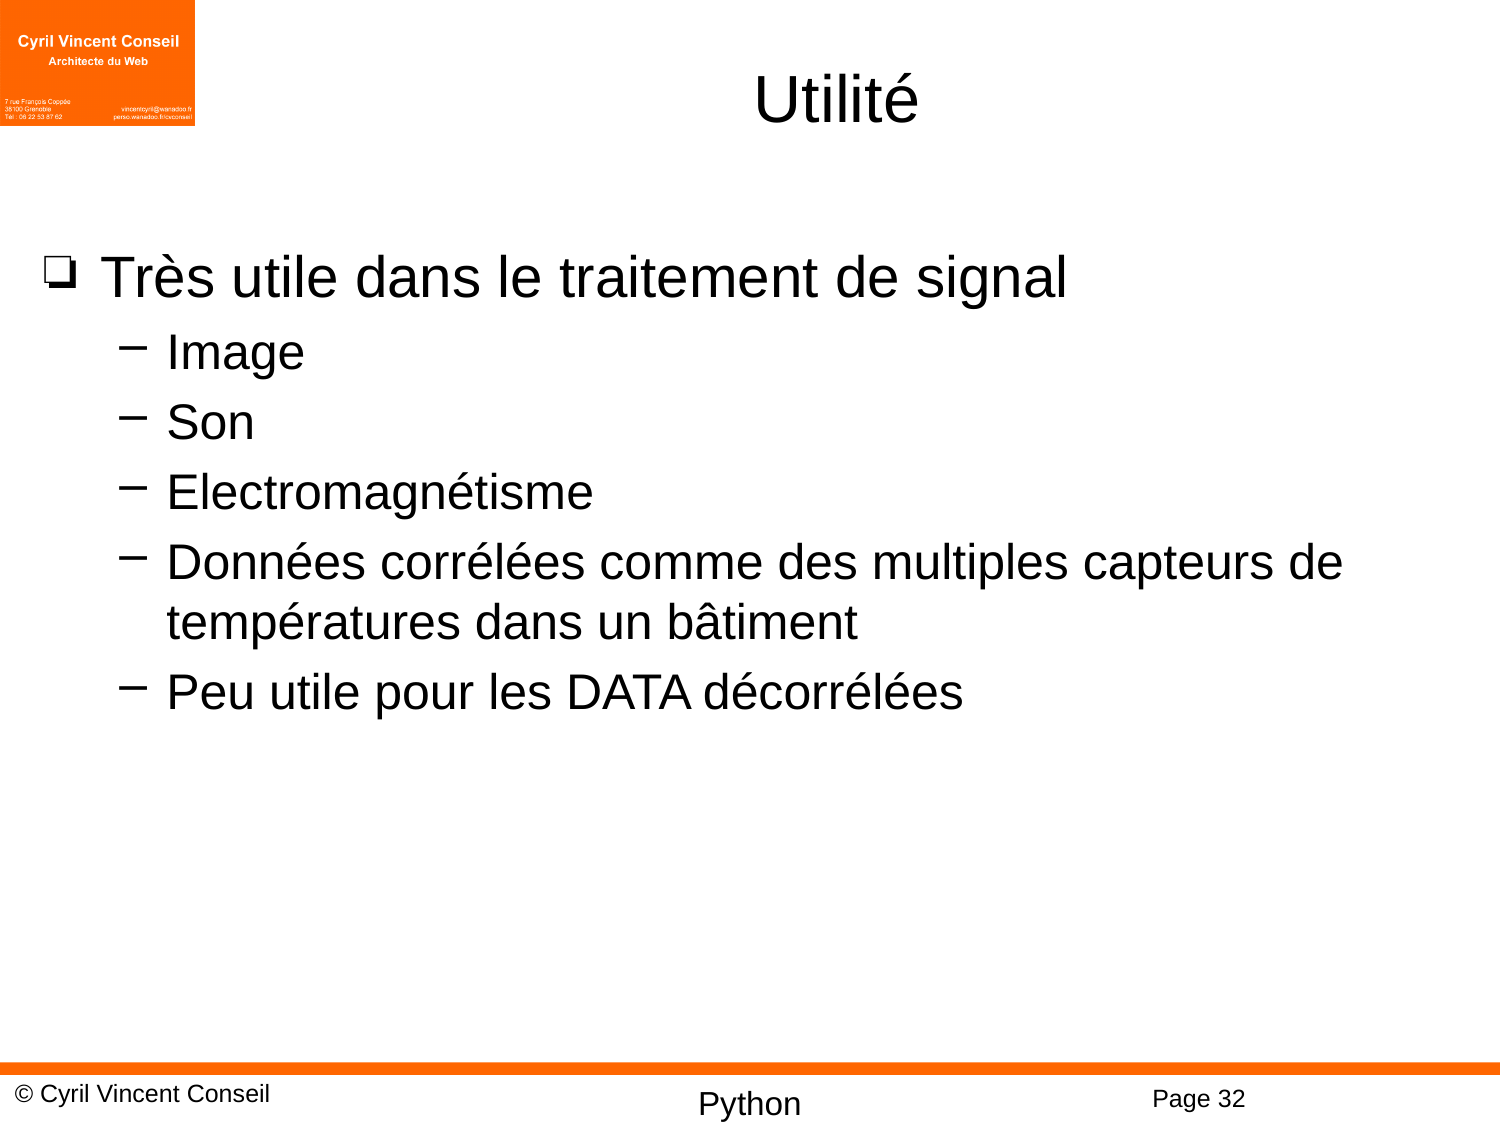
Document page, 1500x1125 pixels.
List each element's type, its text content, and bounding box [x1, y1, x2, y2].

list Très utile dans le traitement de signal Image Son Electromagnétisme Données corrélées comme des multiples capteurs de températures dans un bâtiment Peu utile pour les DATA décorrélées [29, 231, 1468, 1059]
picture [0, 0, 195, 126]
title Utilité [194, 2, 1480, 190]
